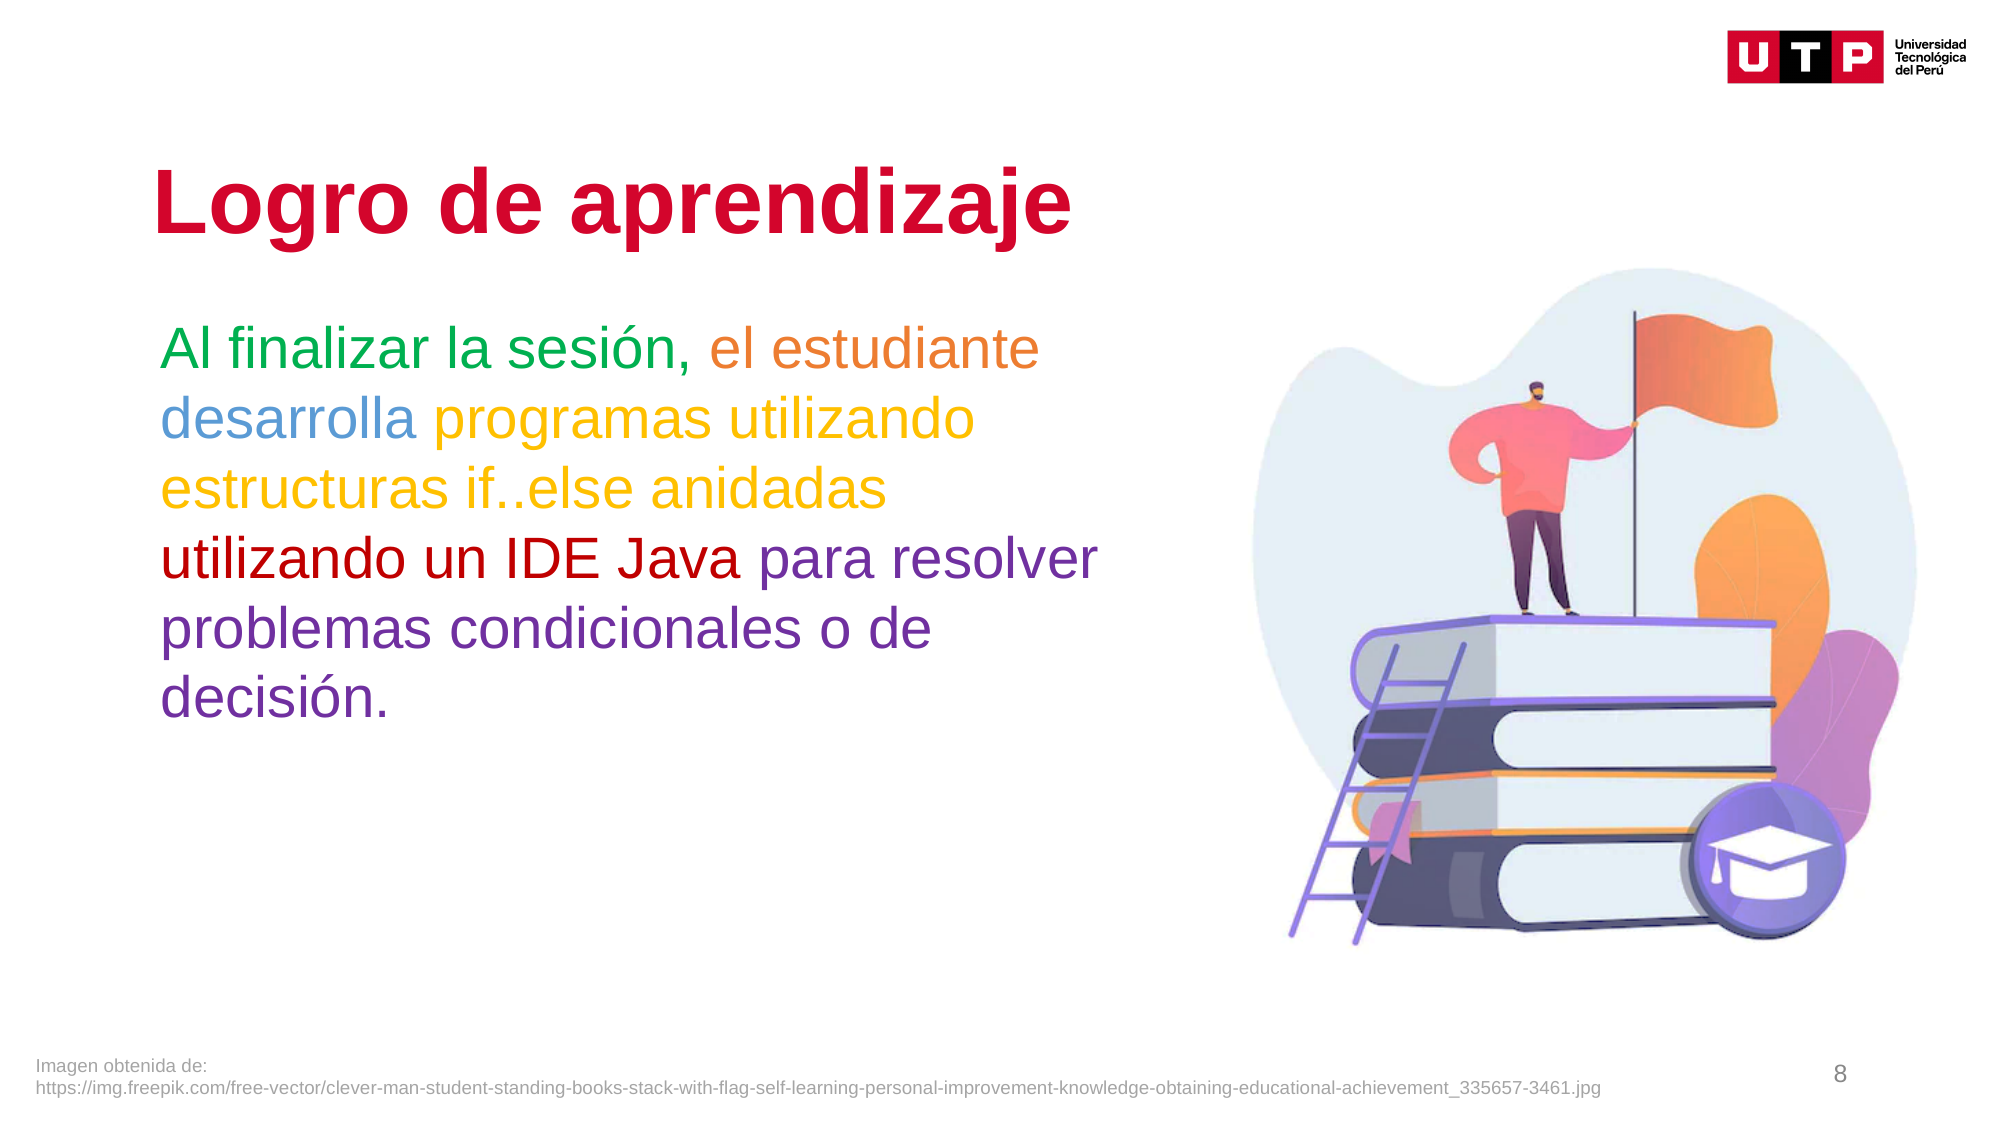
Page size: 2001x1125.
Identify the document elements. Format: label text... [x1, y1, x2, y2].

picture [1716, 22, 1973, 89]
picture [1137, 171, 2000, 1034]
slide_number 8 [1412, 1042, 1863, 1103]
text_box Imagen obtenida de: https://img.freepik.com/free-vector/clever-man-student-standing-books-stack-with-flag-self-learning-personal-improvement-knowledge-obtaining-educational-achievement_335657-3461.jpg [20, 1046, 1757, 1106]
title Logro de aprendizaje [137, 139, 1863, 269]
list Al finalizar la sesión, el estudiante desarrolla programas utilizando estructuras if..else anidadas utilizando un IDE Java para resolver problemas condicionales o de decisión. [137, 302, 1132, 1021]
